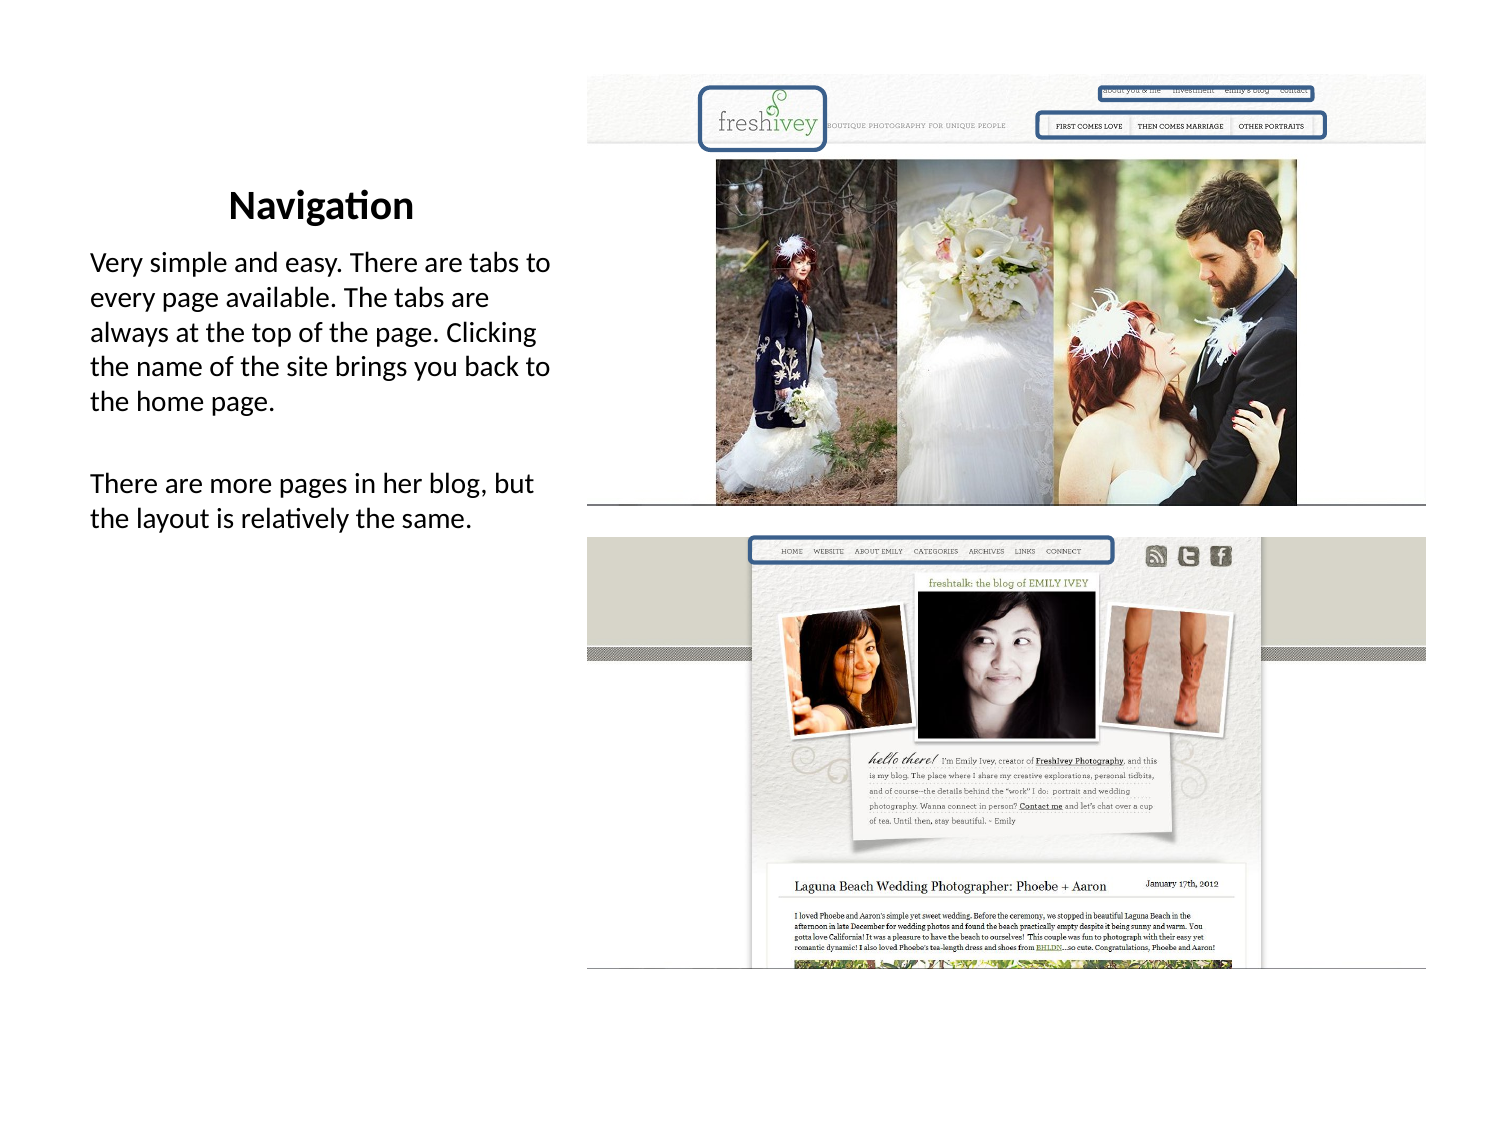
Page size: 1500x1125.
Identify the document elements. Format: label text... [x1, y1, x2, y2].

picture [587, 537, 1427, 969]
list Very simple and easy. There are tabs to every page available. The tabs are always at the top of the page. Clicking the name of the site brings you back to the home page. There are more pages in her blog, but the layout is relatively the same. [75, 235, 569, 1005]
title Navigation [75, 44, 569, 235]
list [587, 74, 1427, 506]
